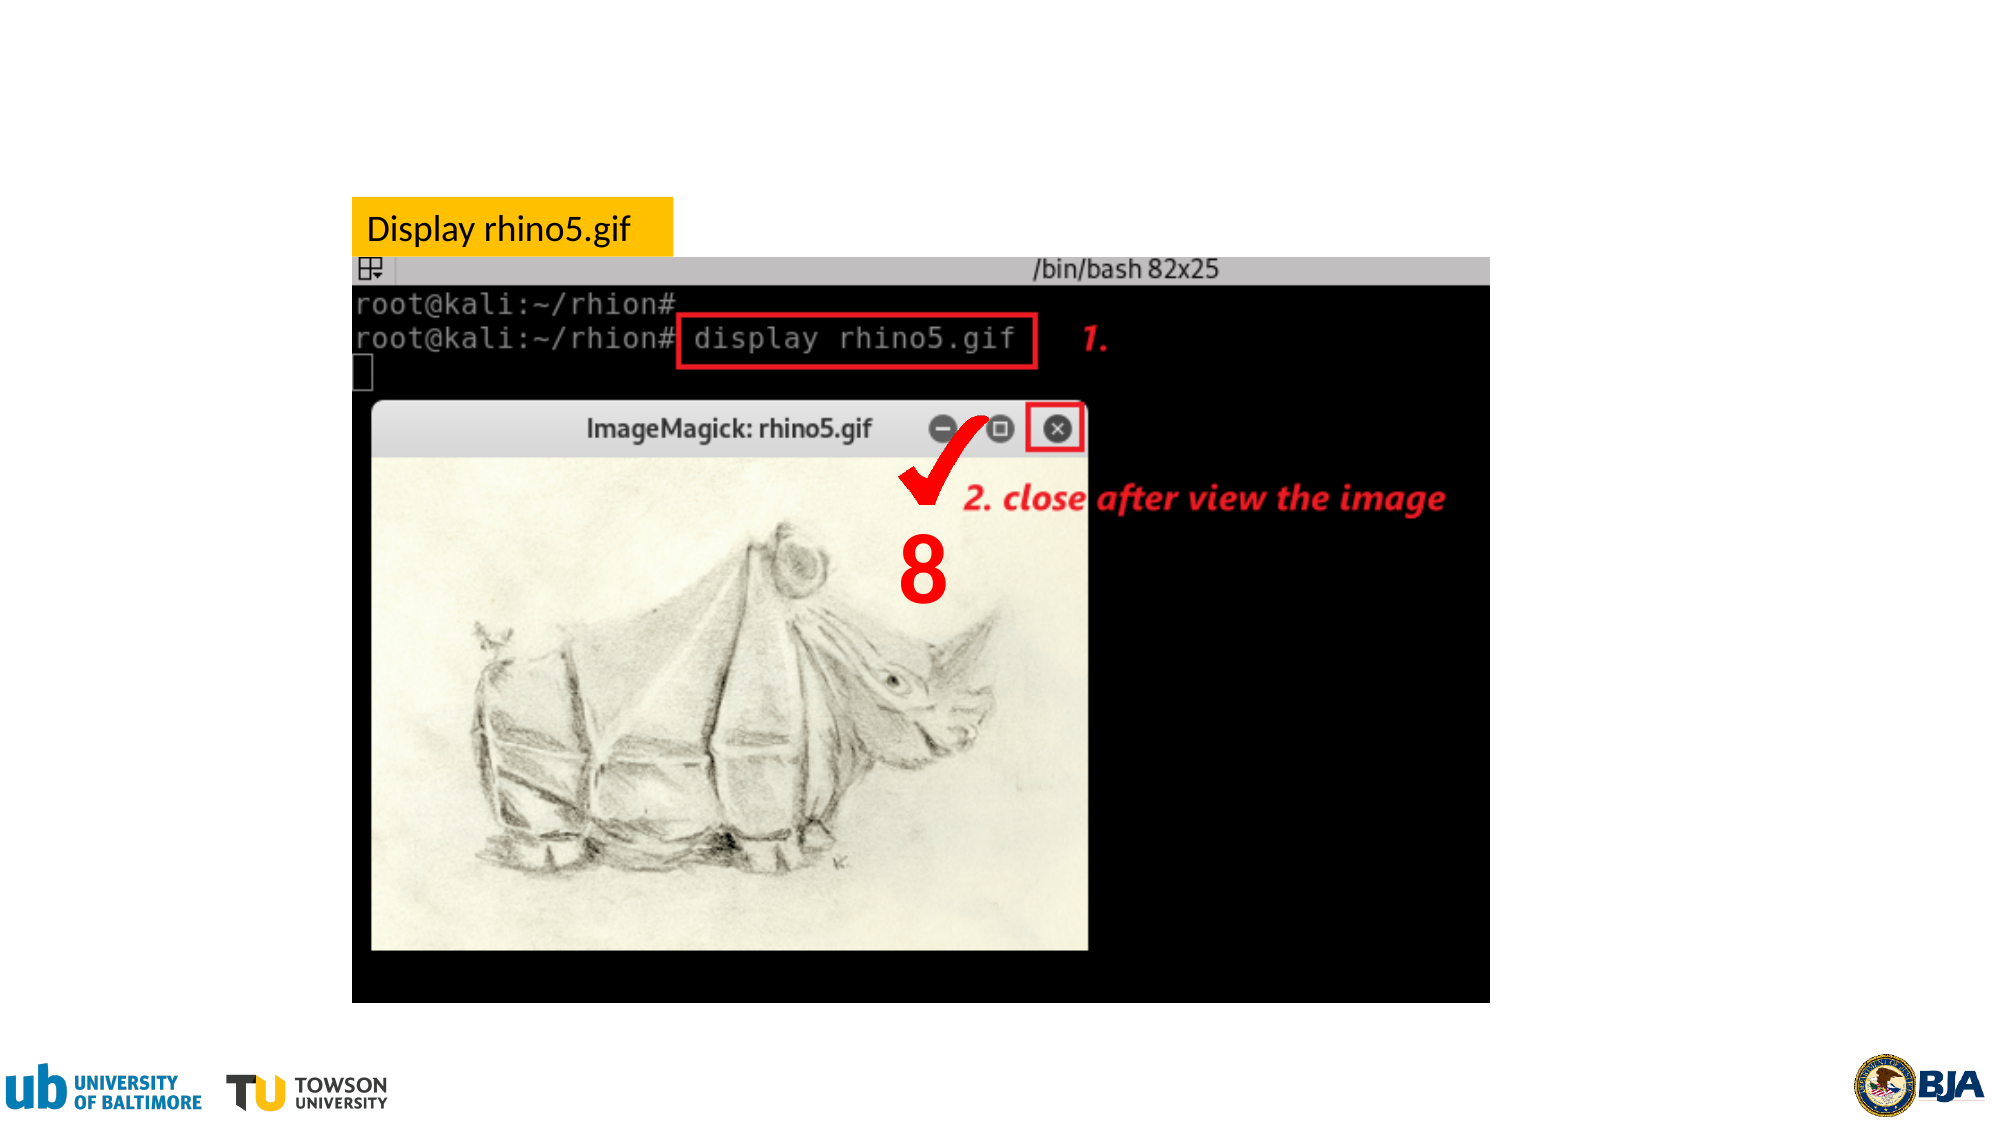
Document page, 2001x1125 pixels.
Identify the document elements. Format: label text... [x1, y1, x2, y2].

picture [1854, 1054, 1986, 1117]
picture [352, 257, 1490, 1003]
picture [0, 1031, 407, 1125]
text_box Display rhino5.gif [352, 196, 674, 257]
